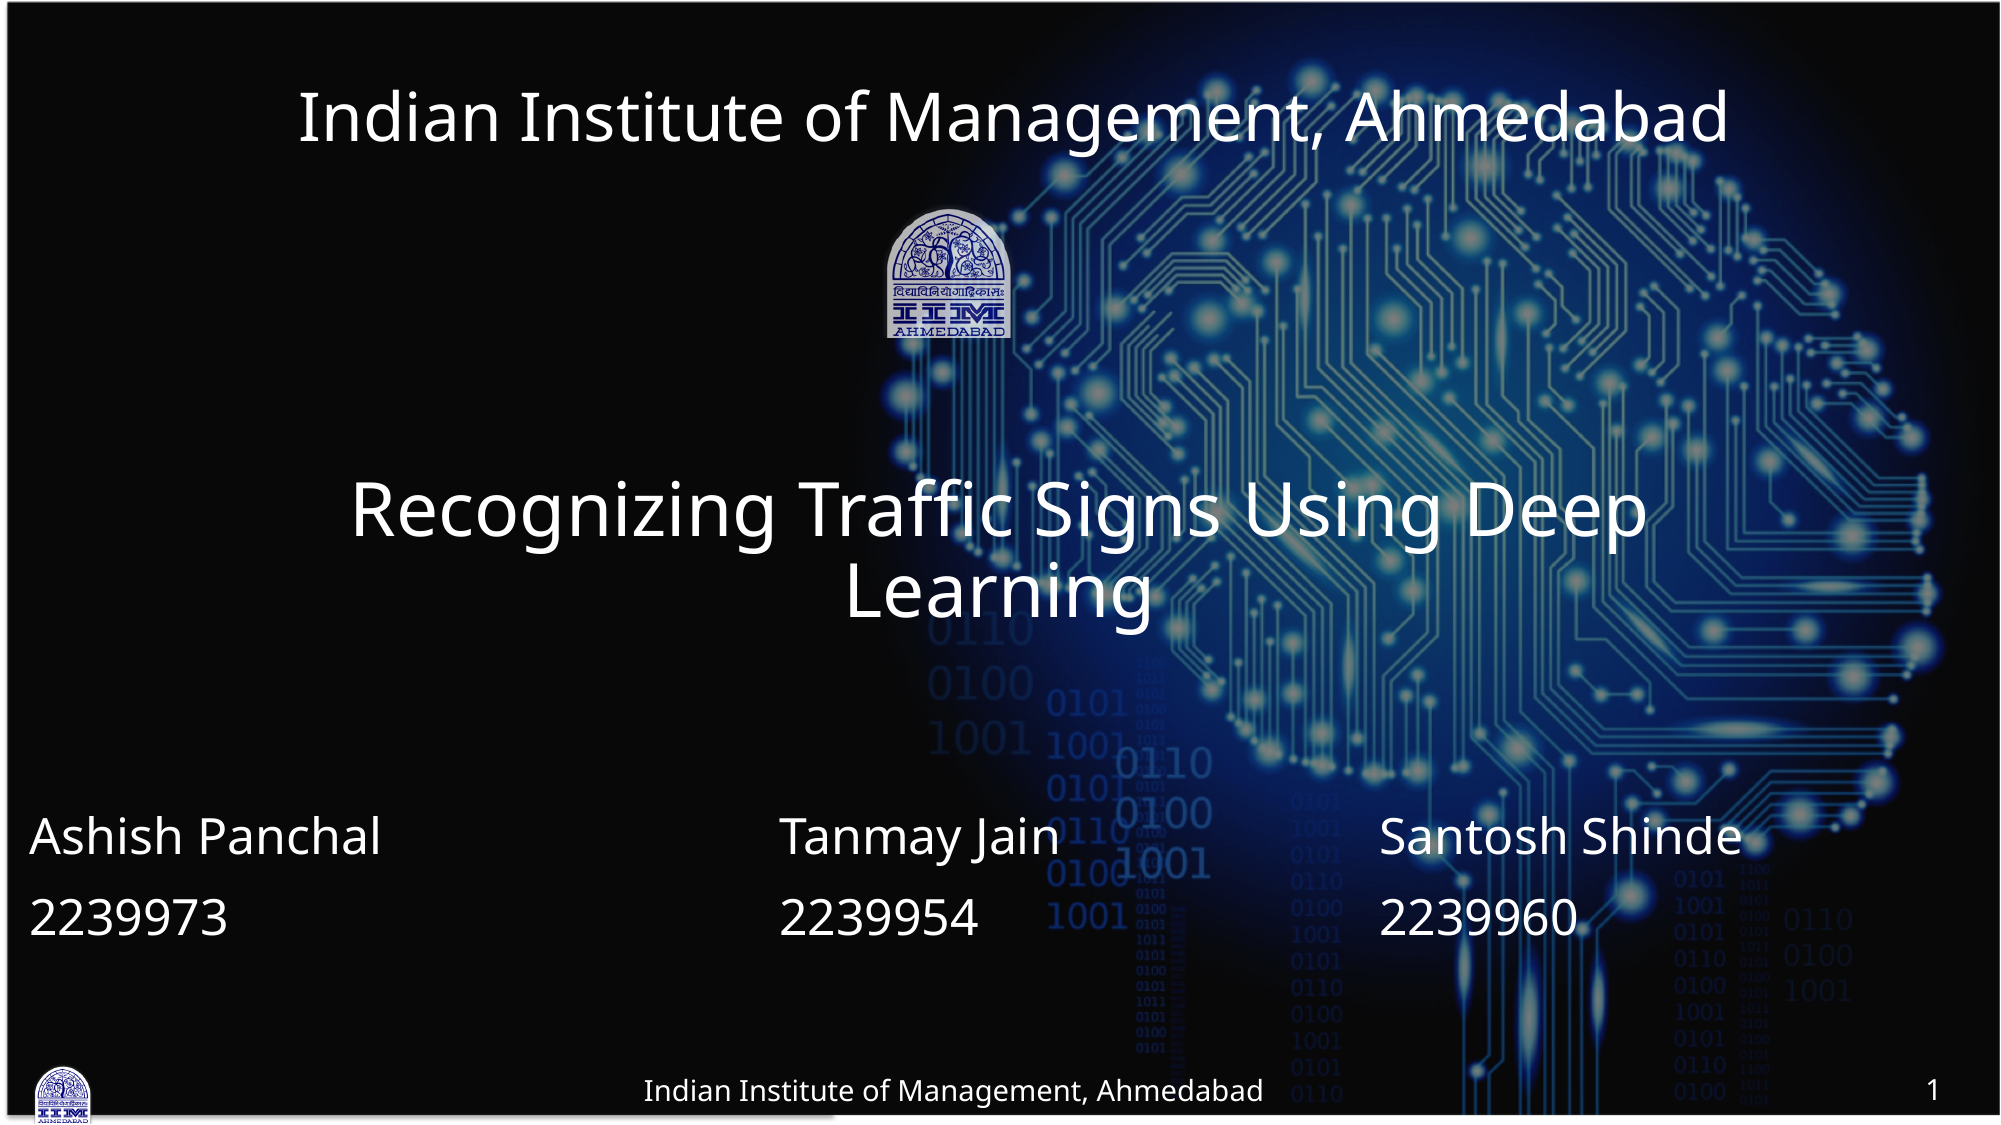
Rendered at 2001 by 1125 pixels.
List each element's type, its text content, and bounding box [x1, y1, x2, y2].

picture [0, 0, 2000, 1125]
title Recognizing Traffic Signs Using Deep Learning [249, 389, 1750, 642]
slide_number 1 [1899, 1063, 1968, 1124]
footer Indian Institute of Management, Ahmedabad [30, 1064, 1878, 1125]
text_box Indian Institute of Management, Ahmedabad [137, 28, 1893, 164]
subtitle Ashish Panchal Tanmay Jain Santosh Shinde 2239973 2239954 2239960 [14, 797, 1986, 981]
